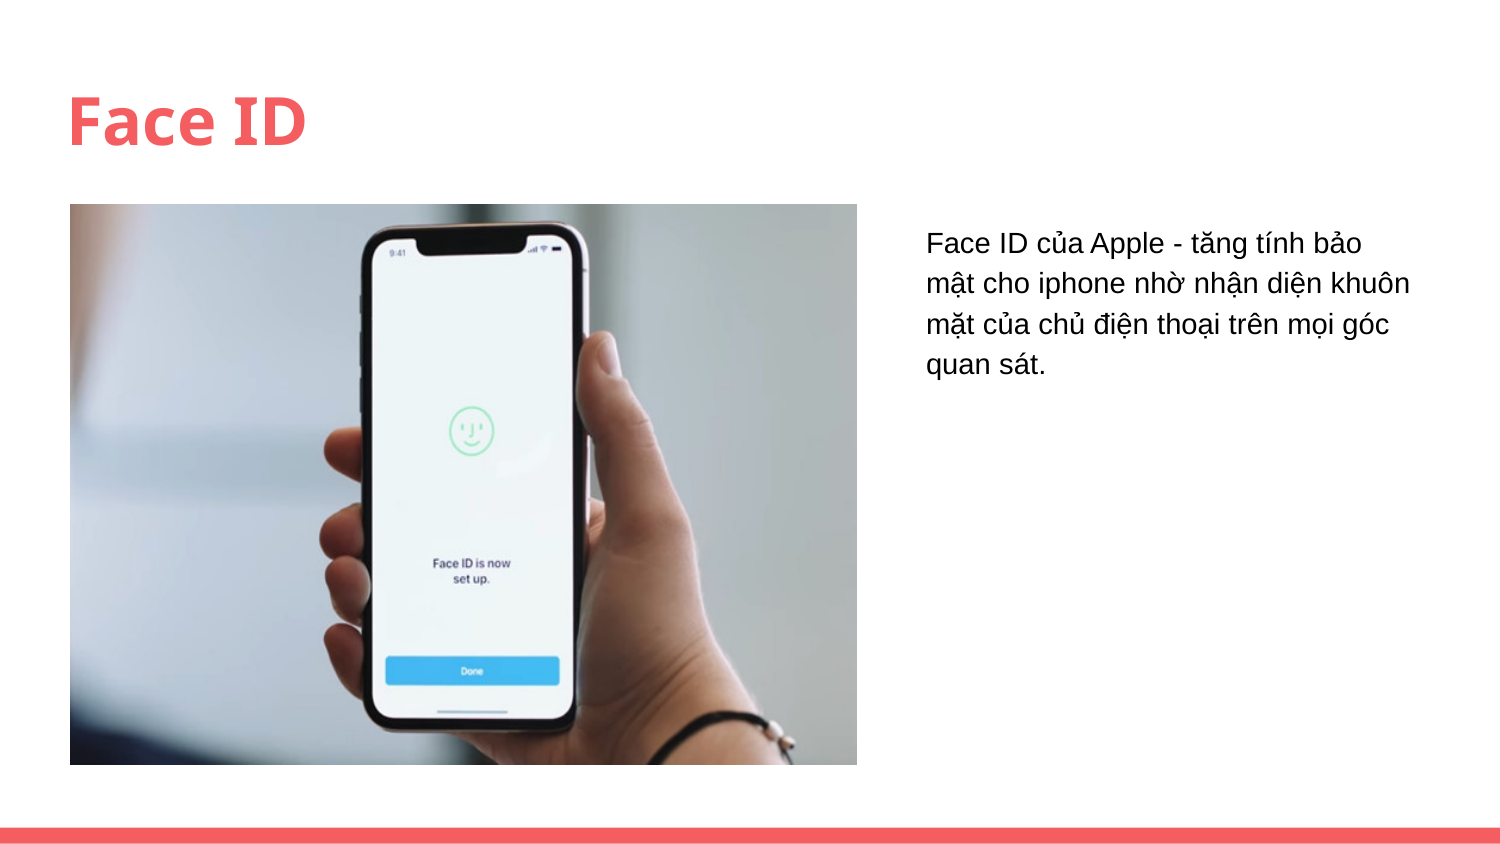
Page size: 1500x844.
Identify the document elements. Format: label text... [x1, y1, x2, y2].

picture [70, 204, 857, 765]
list Face ID của Apple - tăng tính bảo mật cho iphone nhờ nhận diện khuôn mặt của chủ điện thoại trên mọi góc quan sát. [911, 204, 1430, 765]
title Face ID [51, 64, 1449, 167]
